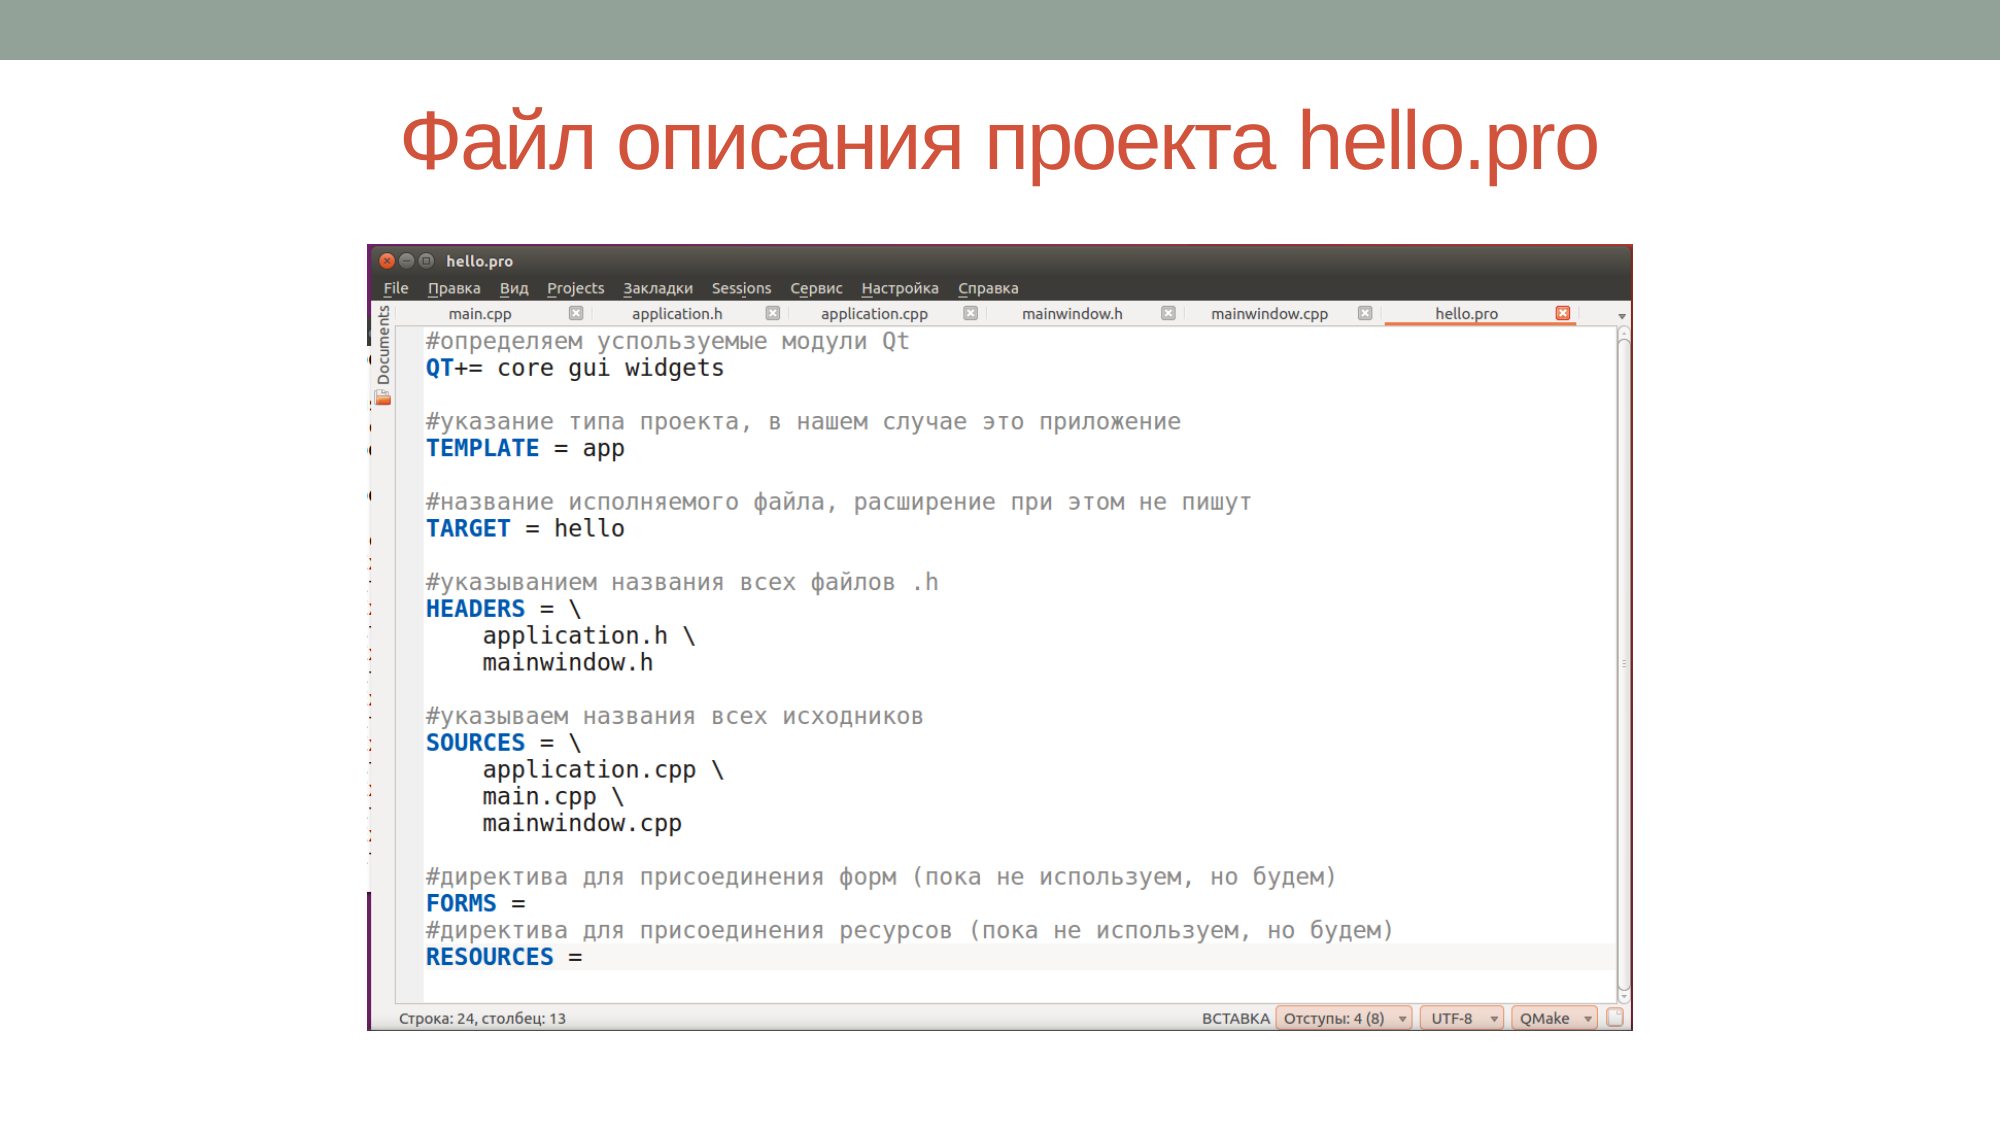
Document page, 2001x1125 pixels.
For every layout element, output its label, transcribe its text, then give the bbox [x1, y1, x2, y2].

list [367, 244, 1633, 1032]
title Файл описания проекта hello.pro [137, 27, 1863, 245]
